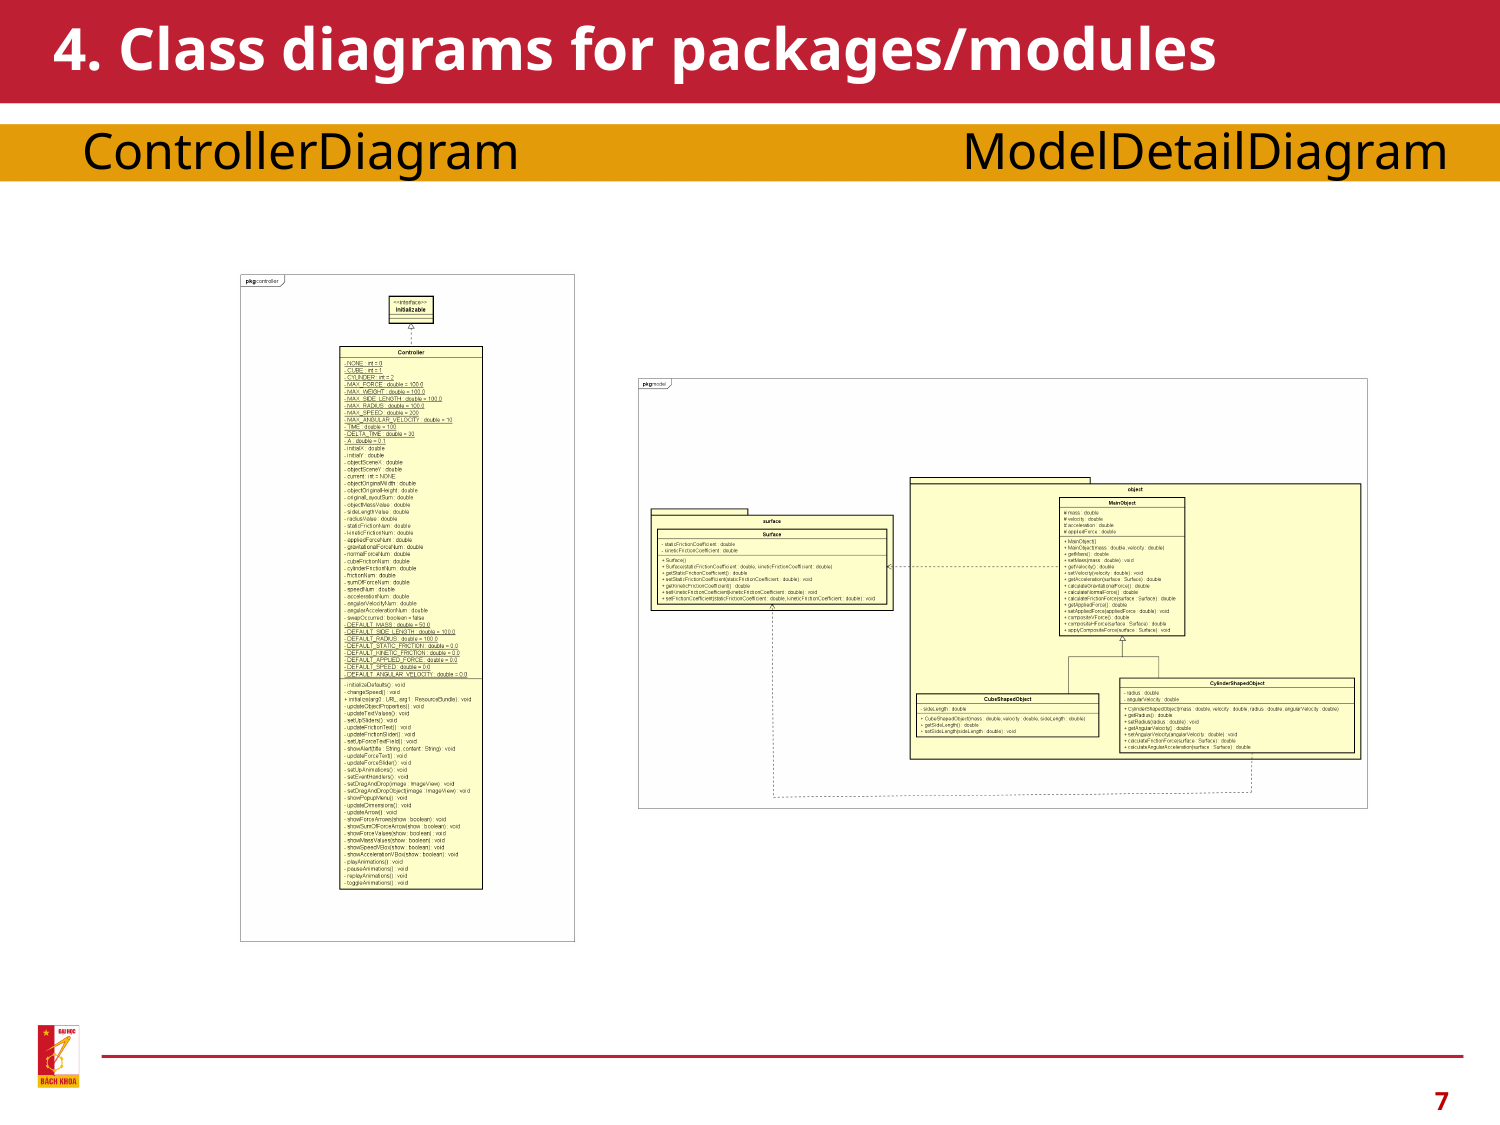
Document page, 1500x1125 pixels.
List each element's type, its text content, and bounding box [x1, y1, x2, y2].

picture [0, 0, 1500, 1125]
slide_number 7 [1126, 1078, 1464, 1125]
list ControllerDiagram ModelDetailDiagram [15, 118, 1494, 246]
title 4. Class diagrams for packages/modules [38, 12, 1462, 87]
